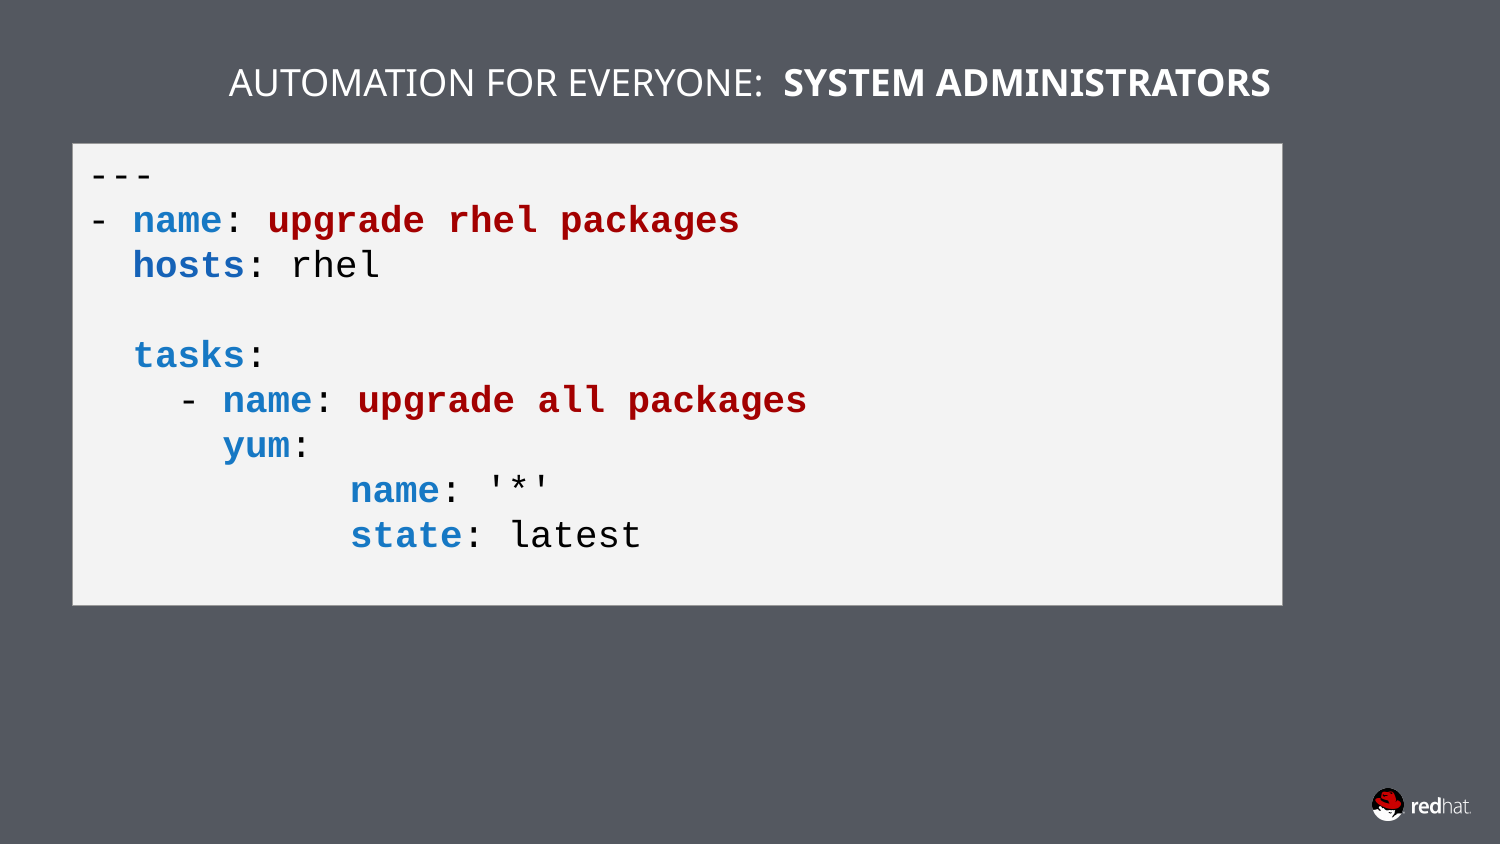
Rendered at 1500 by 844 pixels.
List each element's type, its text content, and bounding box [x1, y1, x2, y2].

text_box AUTOMATION FOR EVERYONE: SYSTEM ADMINISTRATORS [0, 44, 1500, 115]
picture [1372, 788, 1471, 821]
text_box --- - name: upgrade rhel packages hosts: rhel tasks: - name: upgrade all packages yum: name: '*' state: latest [72, 143, 1283, 606]
